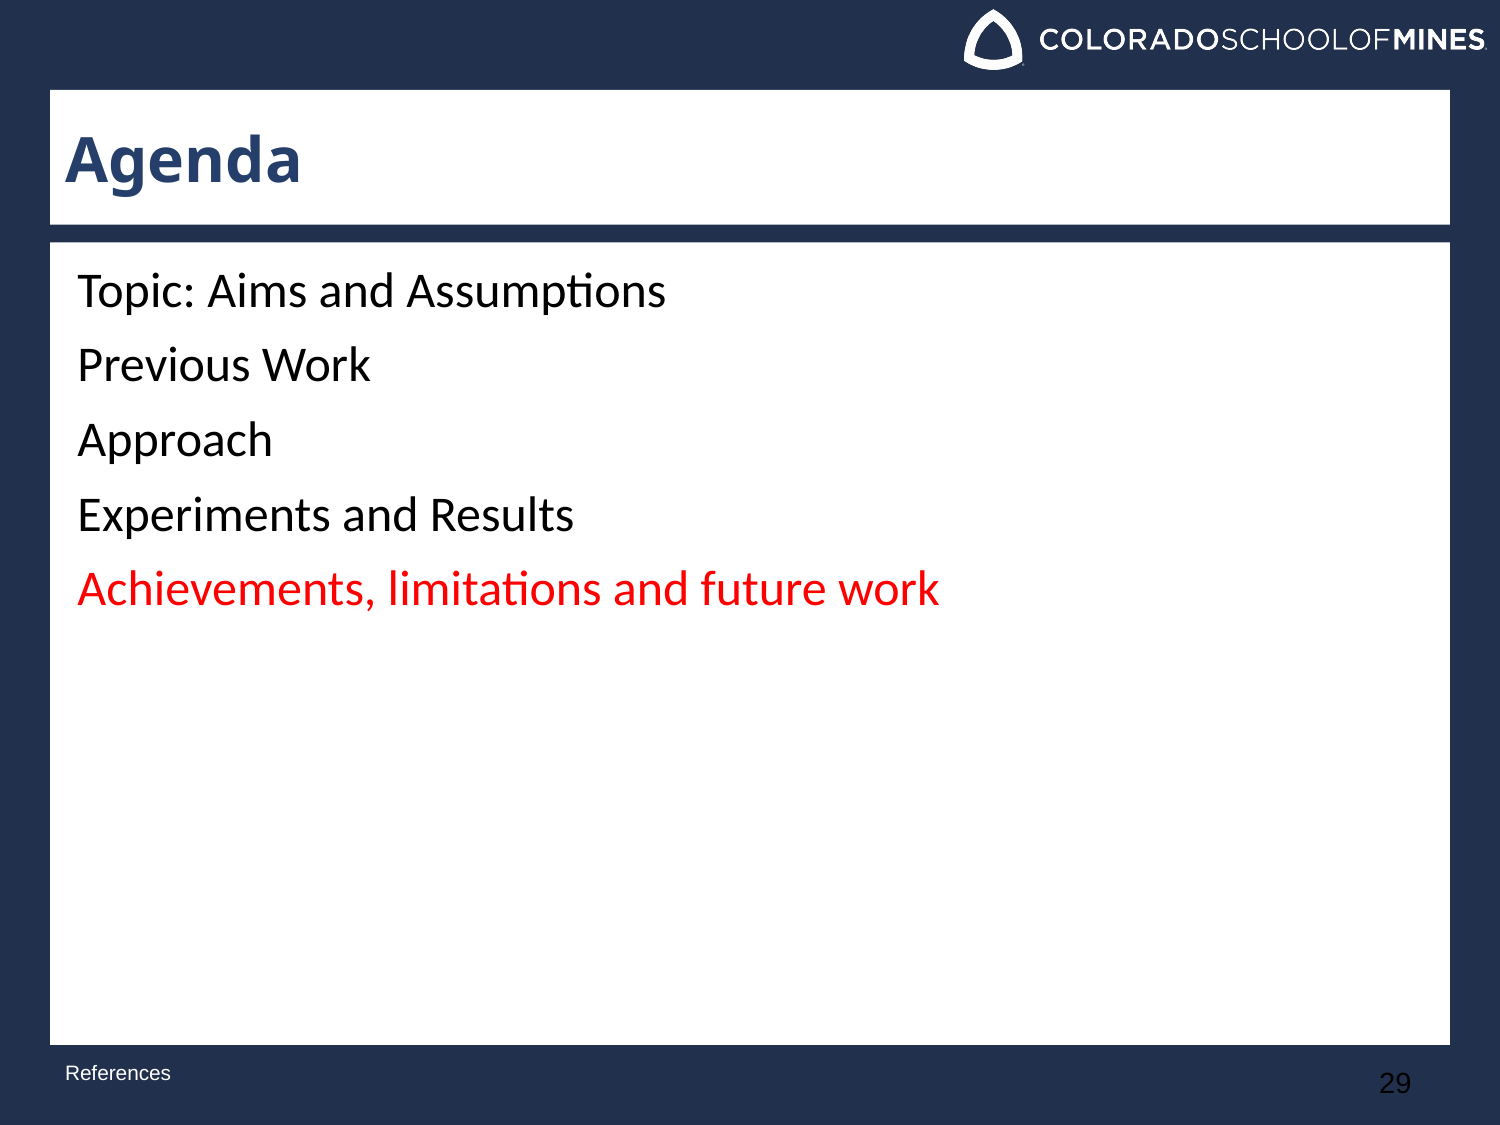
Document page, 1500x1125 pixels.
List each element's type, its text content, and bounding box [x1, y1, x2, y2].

title Agenda [50, 89, 1450, 225]
slide_number ‹#› [1364, 1056, 1483, 1107]
picture [964, 9, 1487, 70]
list References [50, 1044, 1025, 1096]
list Topic: Aims and Assumptions Previous Work Approach Experiments and Results Achievements, limitations and future work [50, 242, 1450, 1045]
